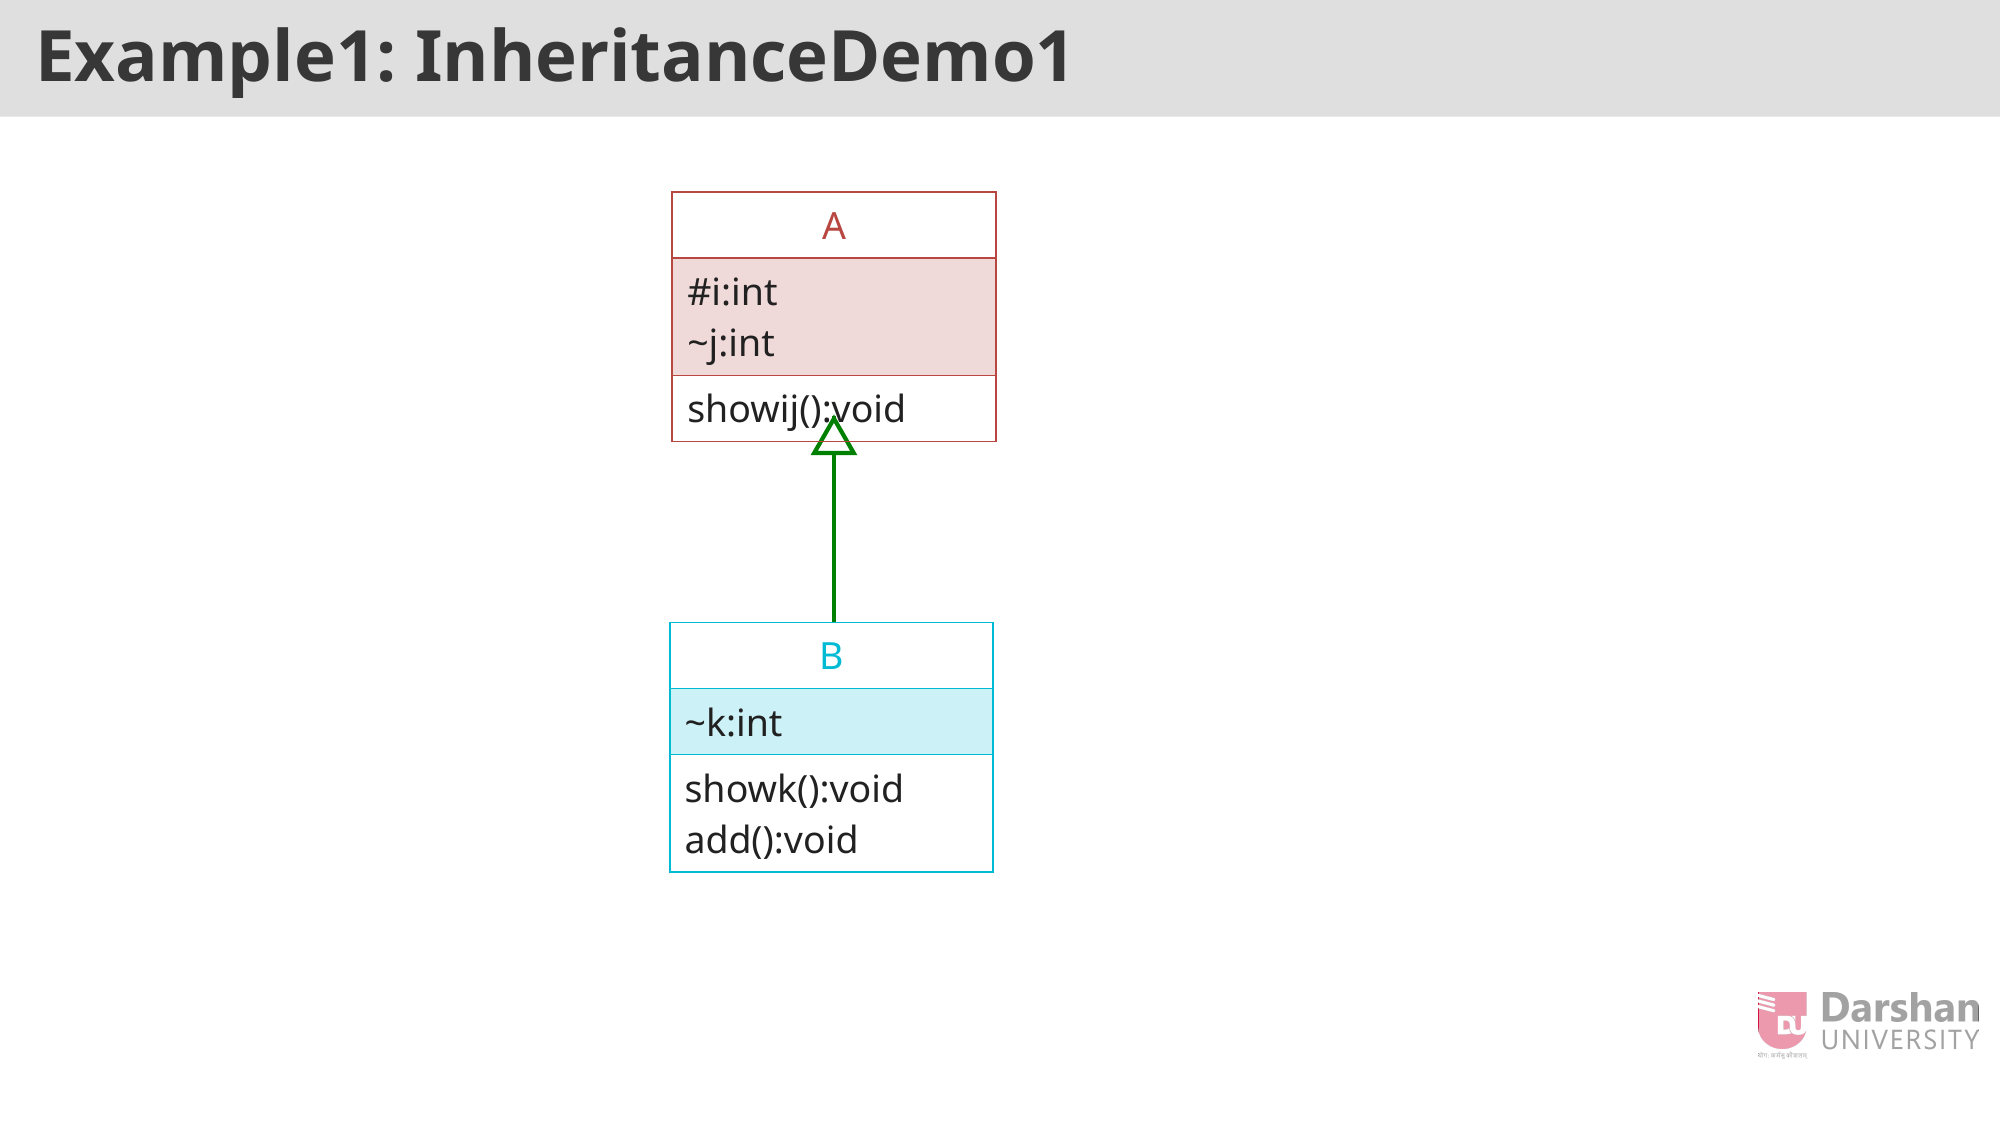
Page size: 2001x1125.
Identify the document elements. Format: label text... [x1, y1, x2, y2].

table_cell showij():void [673, 376, 995, 441]
text_box [835, 442, 856, 455]
title Example1: InheritanceDemo1 [0, 0, 2000, 117]
text_box [812, 442, 833, 455]
table_header A [673, 193, 995, 257]
table_header B [671, 623, 992, 688]
table_cell ~k:int [671, 689, 992, 754]
text_box inside class A:i=10 j=20 inside class B:k=300 100+200+300=600 inside class C:k=4000 1000+2000+3000+4000=10000 [1758, 992, 1979, 1059]
table_cell #i:int ~j:int [673, 259, 995, 375]
table_cell showk():void add():void [671, 755, 992, 871]
